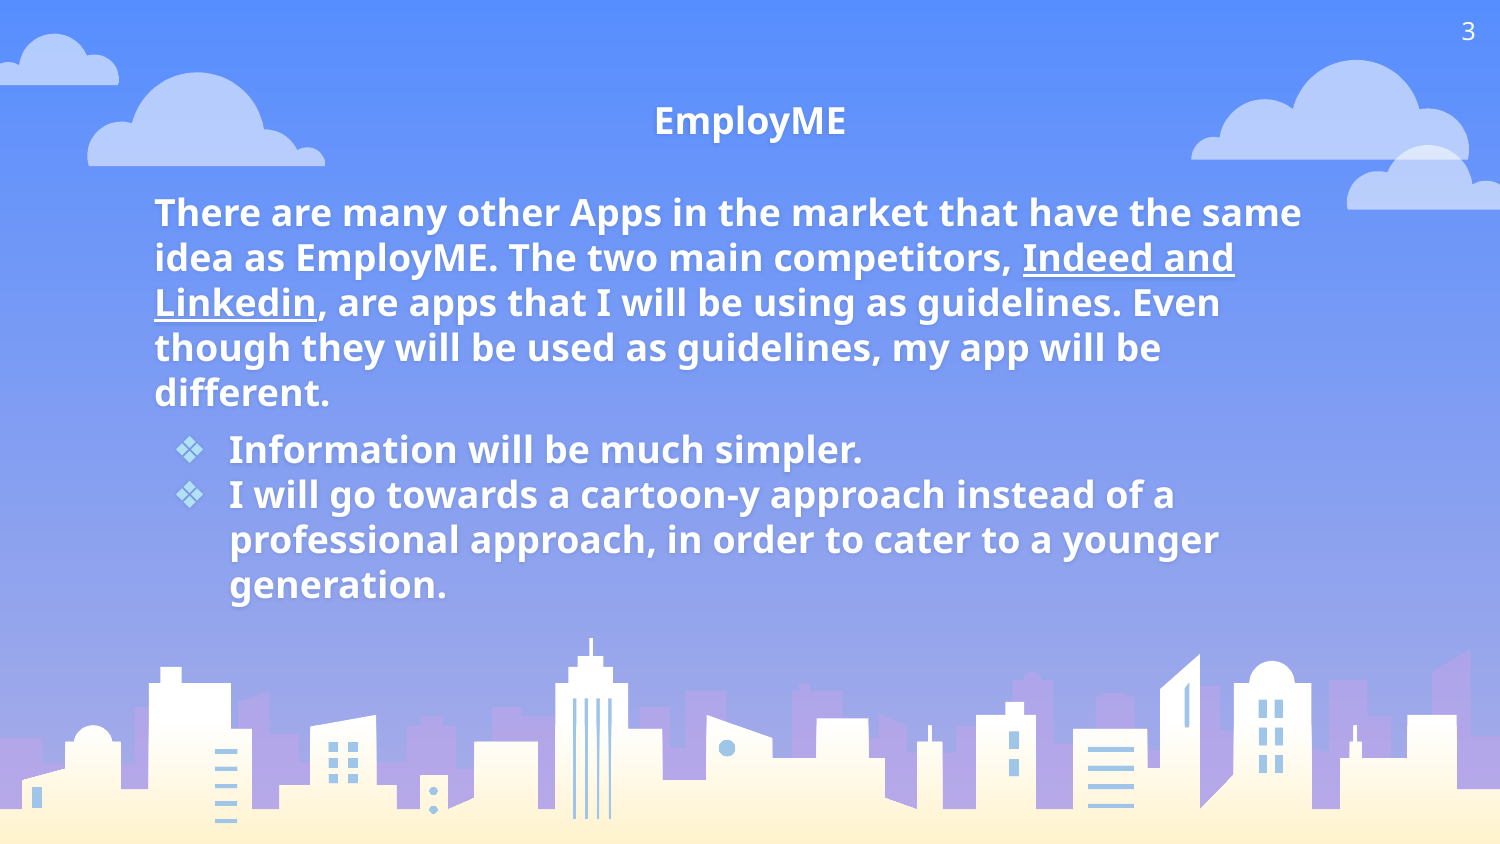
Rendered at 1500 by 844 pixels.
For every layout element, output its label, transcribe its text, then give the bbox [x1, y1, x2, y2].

slide_number ‹#› [1400, 0, 1491, 65]
title EmployME [139, 64, 1361, 173]
list There are many other Apps in the market that have the same idea as EmployME. The two main competitors, Indeed and Linkedin, are apps that I will be using as guidelines. Even though they will be used as guidelines, my app will be different. Information will be much simpler. I will go towards a cartoon-y approach instead of a professional approach, in order to cater to a younger generation. [139, 173, 1361, 566]
